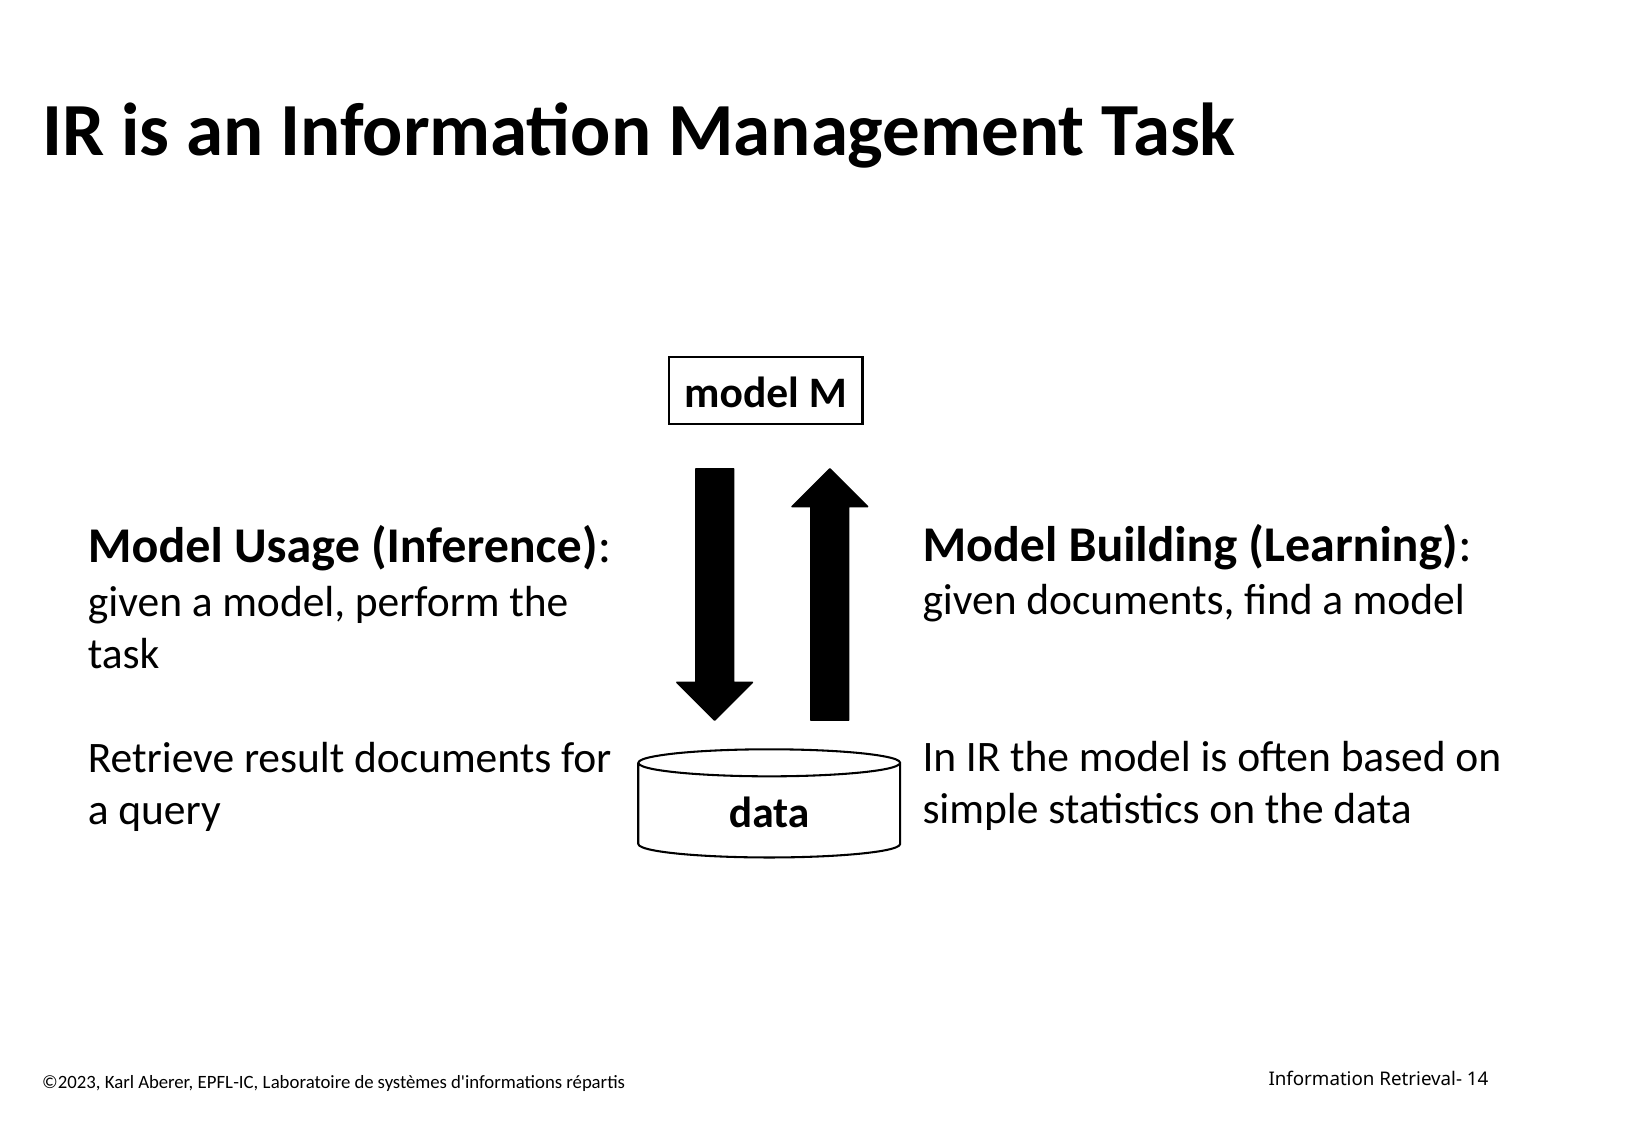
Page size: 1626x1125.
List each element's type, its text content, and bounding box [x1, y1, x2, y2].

text_box [676, 468, 753, 721]
text_box model M [668, 356, 863, 425]
text_box Model Building (Learning): given documents, find a model In IR the model is often based on simple statistics on the data [907, 503, 1586, 840]
text_box [792, 468, 868, 721]
text_box data [638, 749, 901, 858]
footer ©2023, Karl Aberer, EPFL-IC, Laboratoire de systèmes d'informations répartis [26, 1062, 1071, 1101]
title IR is an Information Management Task [27, 50, 1504, 200]
table_header [638, 749, 900, 776]
text_box Model Usage (Inference): given a model, perform the task Retrieve result documents for a query [72, 504, 635, 842]
